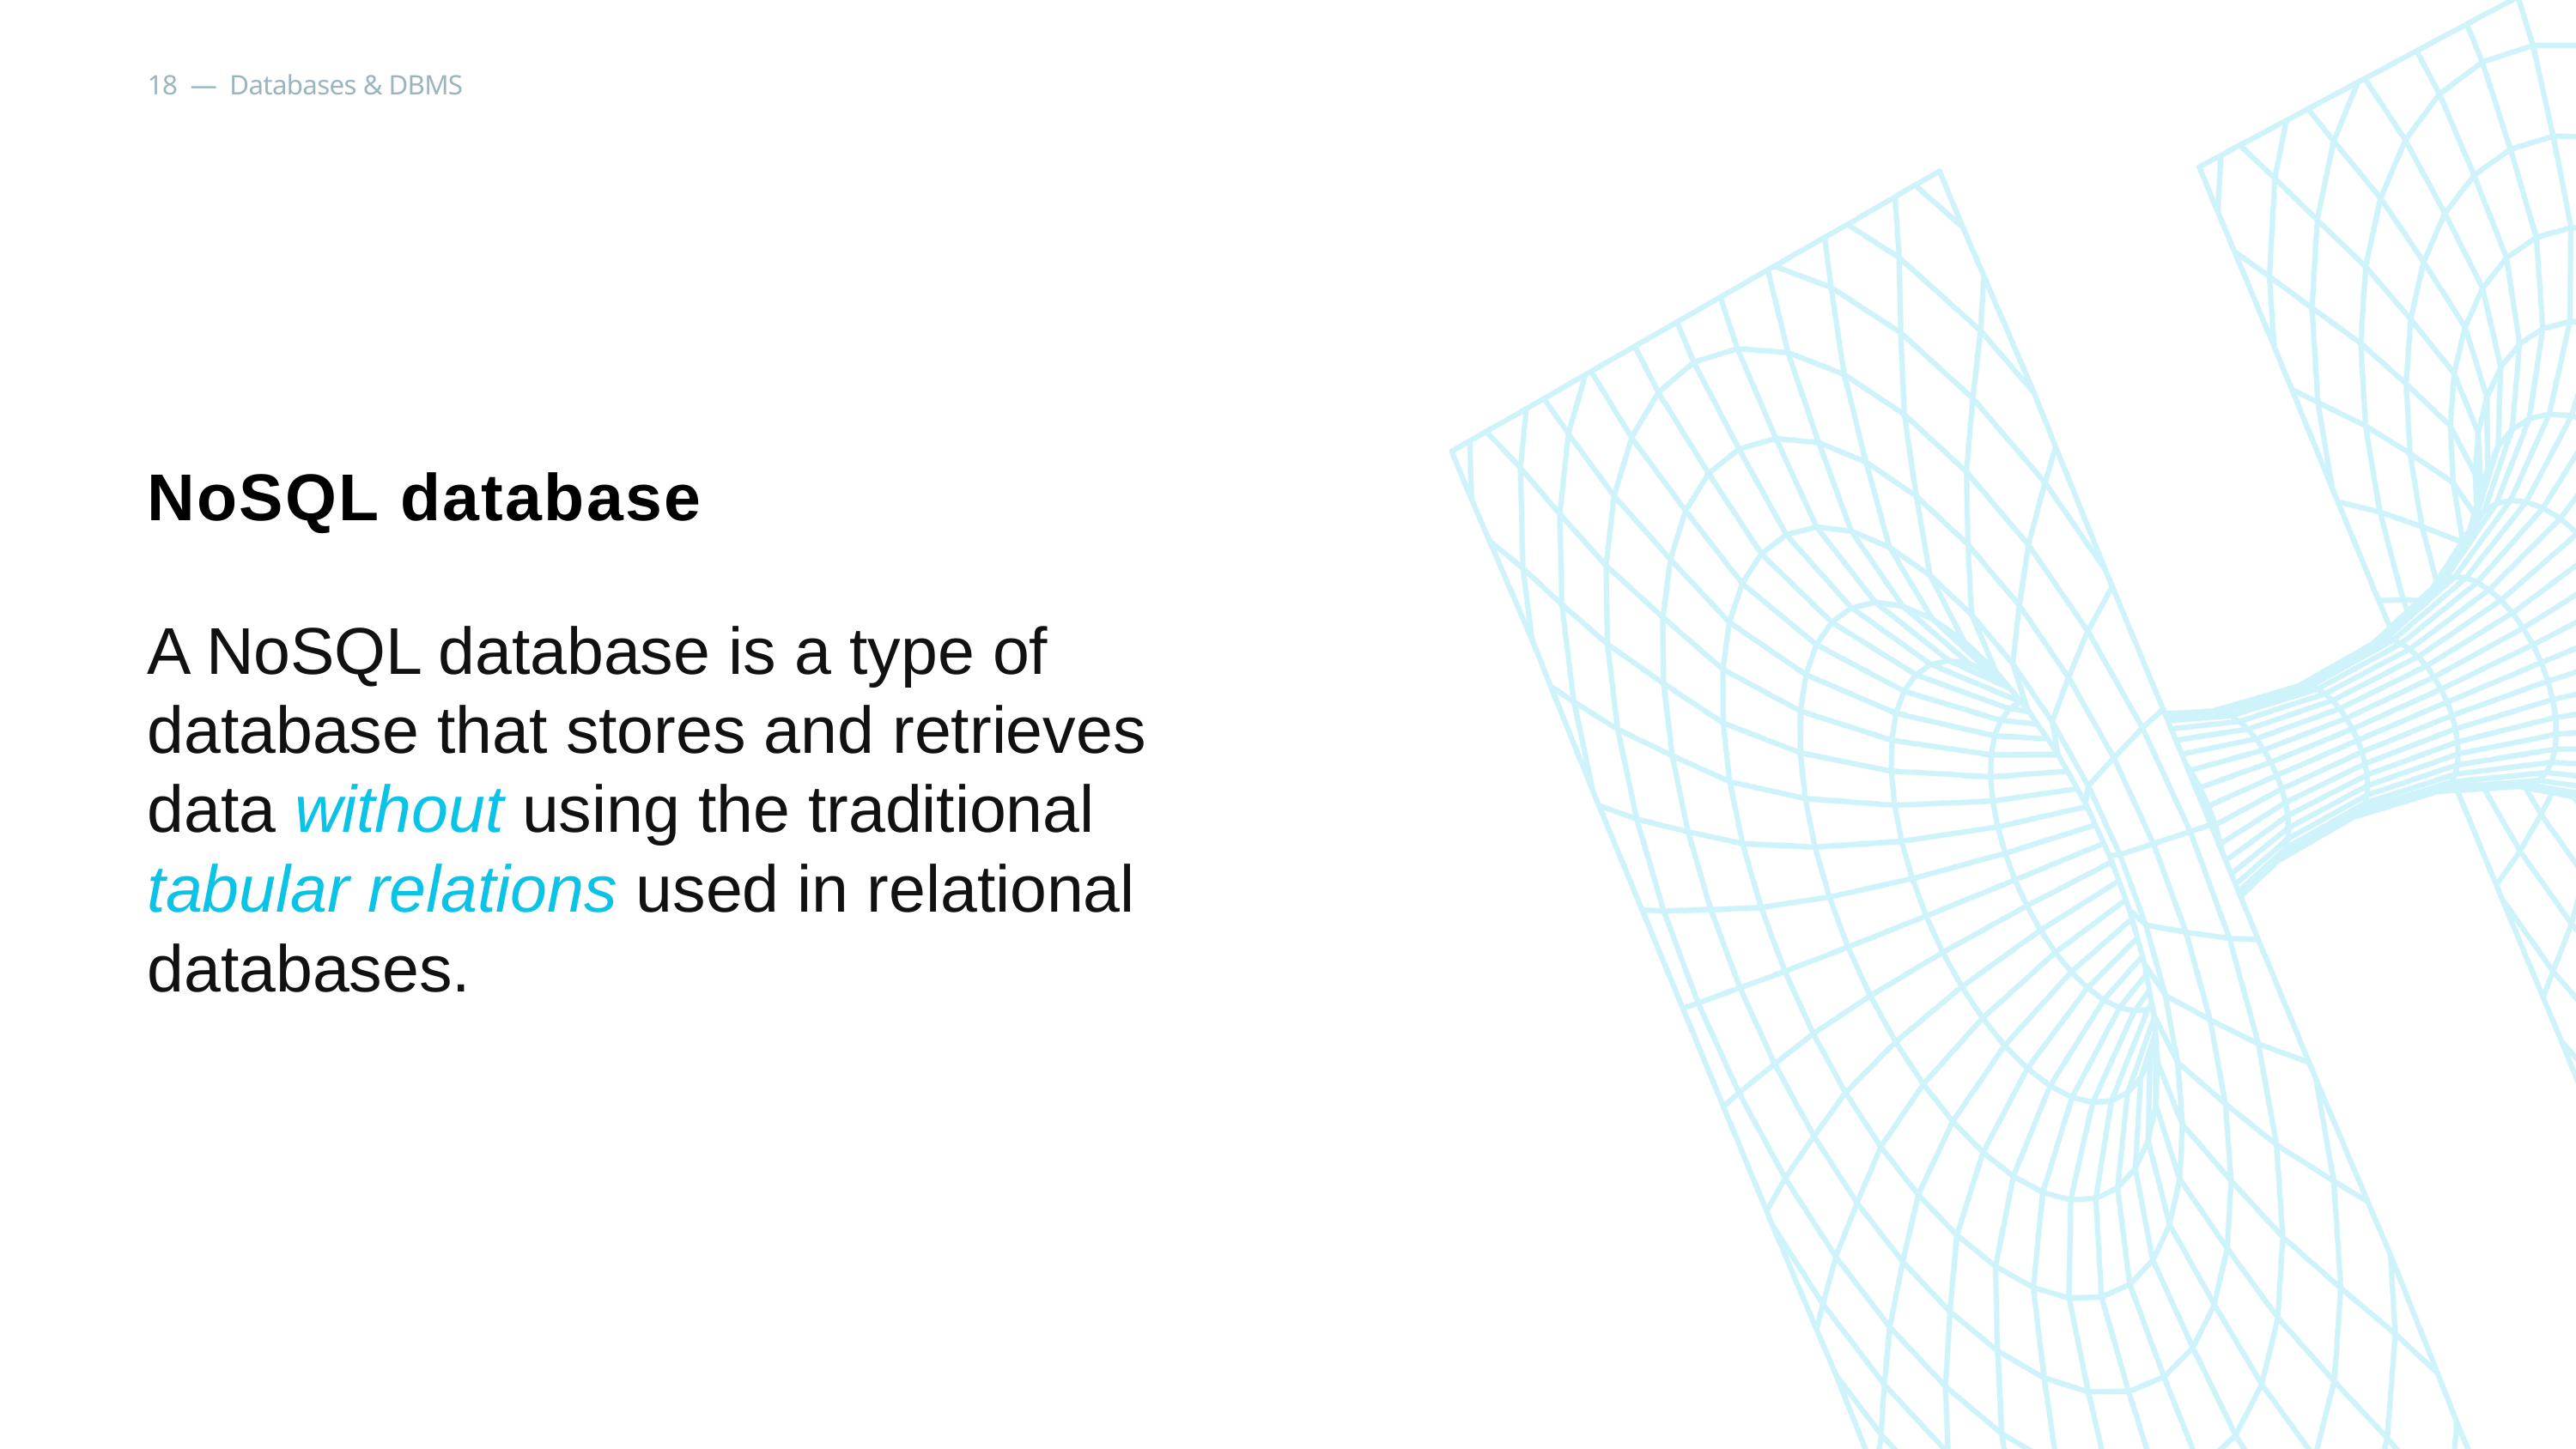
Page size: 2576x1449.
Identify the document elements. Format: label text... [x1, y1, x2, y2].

picture [1423, 0, 2576, 1449]
text_box A NoSQL database is a type of database that stores and retrieves data without using the traditional tabular relations used in relational databases. [147, 608, 1206, 1005]
text_box NoSQL database [147, 467, 1423, 534]
text_box 18 — Databases & DBMS [147, 67, 1242, 100]
